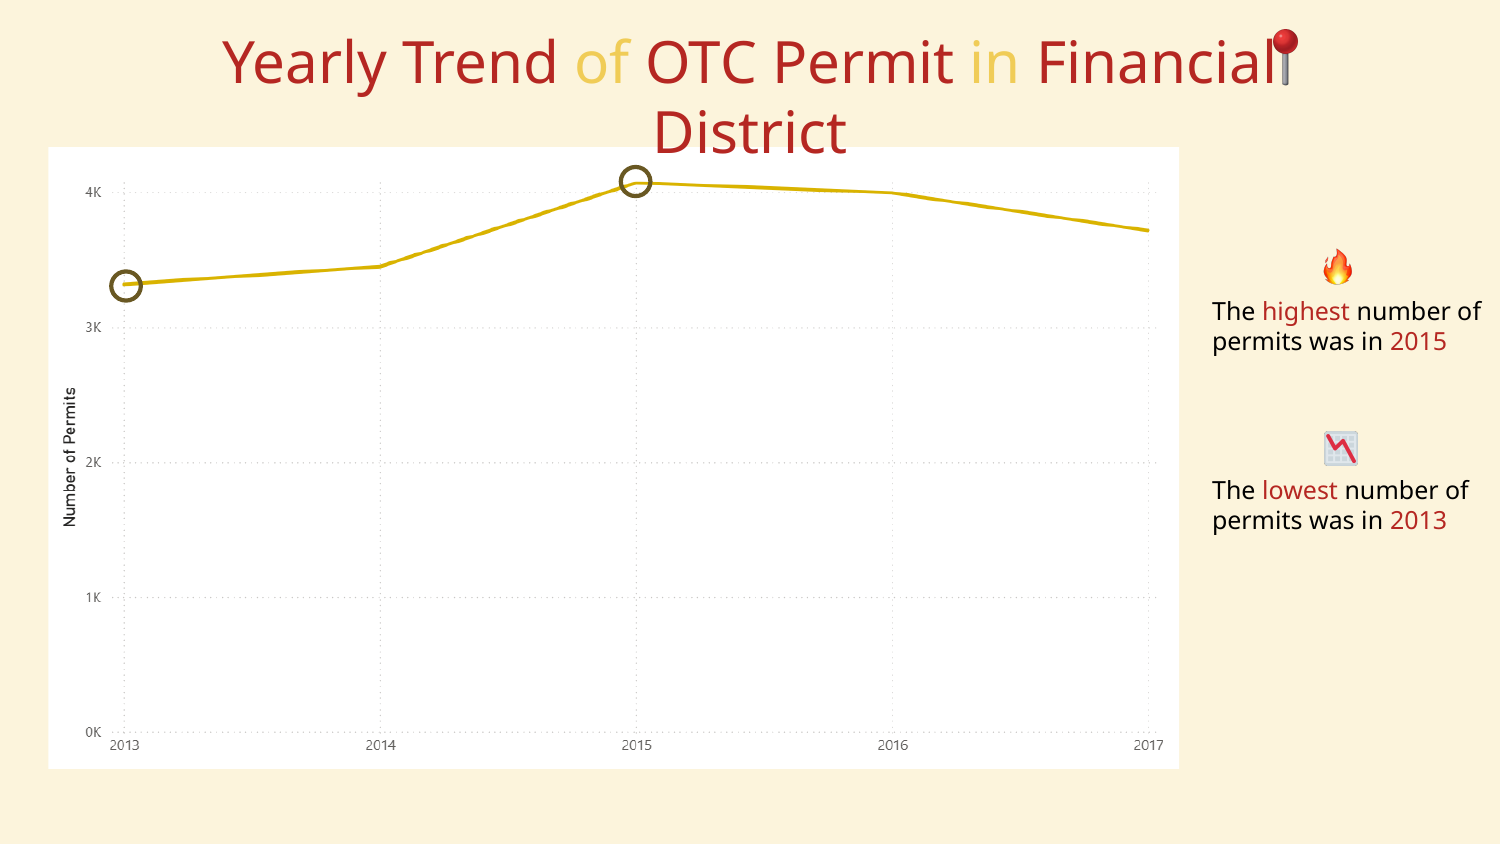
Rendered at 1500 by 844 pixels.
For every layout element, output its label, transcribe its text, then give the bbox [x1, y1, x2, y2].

text_box The highest number of permits was in 2015 [1197, 287, 1500, 363]
picture [1257, 29, 1315, 86]
text_box The lowest number of permits was in 2013 [1197, 467, 1500, 543]
text_box Yearly Trend of OTC Permit in Financial District [118, 10, 1382, 105]
picture [1309, 224, 1366, 309]
picture [1324, 430, 1358, 466]
picture [48, 147, 1180, 770]
